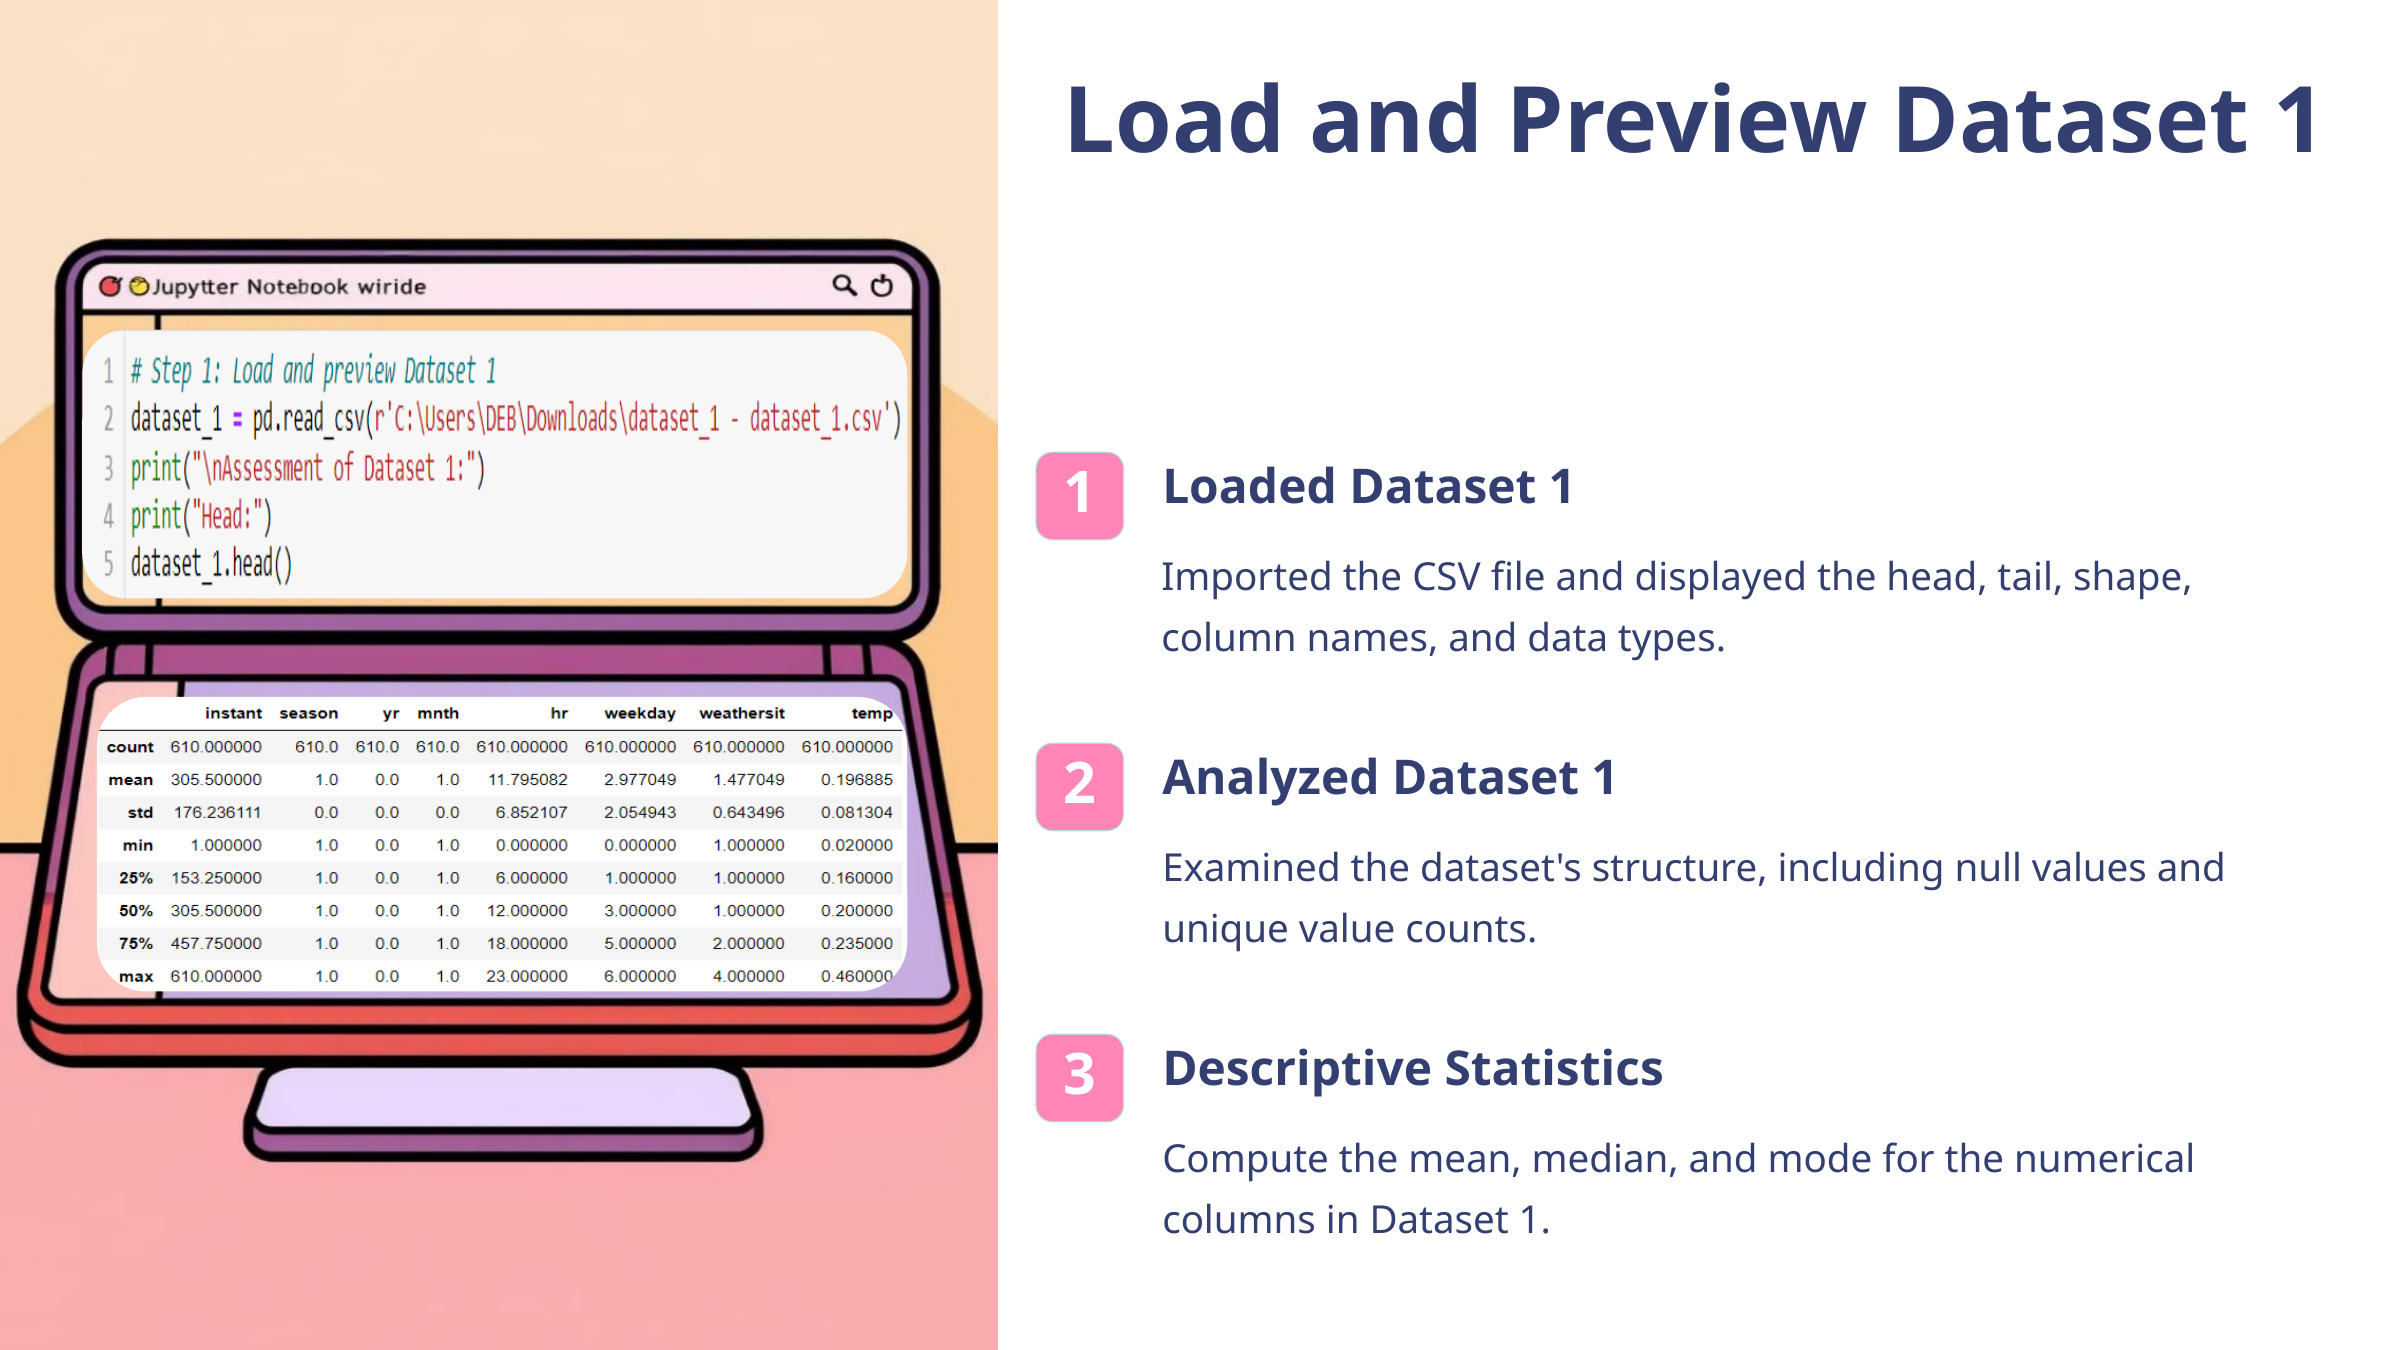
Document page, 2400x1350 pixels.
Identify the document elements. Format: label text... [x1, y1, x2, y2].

text_box Descriptive Statistics [1162, 1034, 1834, 1096]
text_box 2 [1055, 757, 1105, 817]
text_box [1036, 1034, 1124, 1122]
text_box Loaded Dataset 1 [1162, 452, 1649, 513]
text_box Examined the dataset's structure, including null values and unique value counts. [1162, 827, 2264, 952]
text_box Load and Preview Dataset 1 [1036, 50, 2355, 275]
text_box Compute the mean, median, and mode for the numerical columns in Dataset 1. [1162, 1118, 2264, 1243]
text_box [1036, 743, 1124, 831]
picture [0, 0, 998, 1350]
text_box 1 [1064, 466, 1095, 525]
text_box [1036, 452, 1124, 540]
text_box Imported the CSV file and displayed the head, tail, shape, column names, and data types. [1161, 536, 2263, 661]
text_box Analyzed Dataset 1 [1162, 743, 1713, 804]
text_box 3 [1055, 1048, 1105, 1108]
